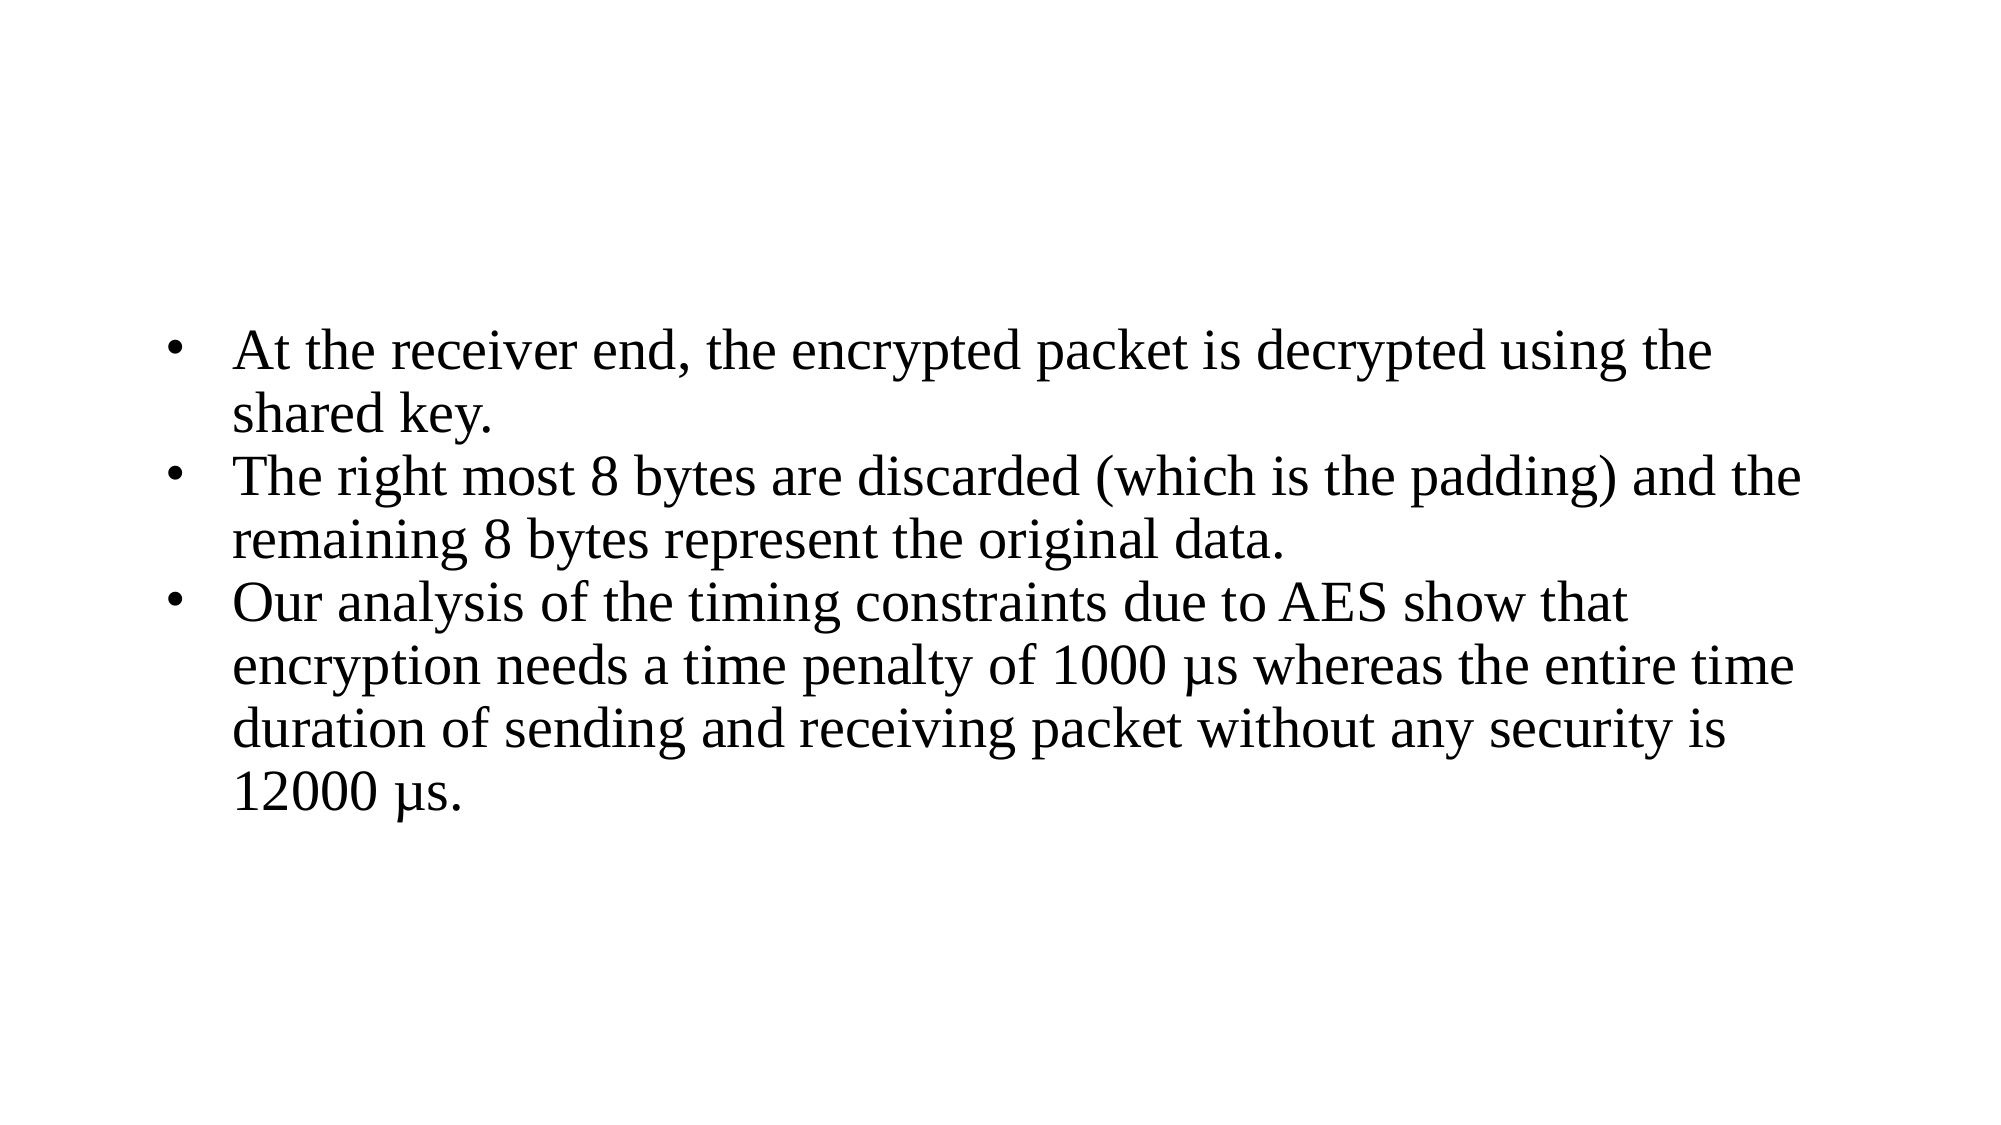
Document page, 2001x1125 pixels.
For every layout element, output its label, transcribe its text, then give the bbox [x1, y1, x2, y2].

list At the receiver end, the encrypted packet is decrypted using the shared key. The right most 8 bytes are discarded (which is the padding) and the remaining 8 bytes represent the original data. Our analysis of the timing constraints due to AES show that encryption needs a time penalty of 1000 µs whereas the entire time duration of sending and receiving packet without any security is 12000 µs. [137, 299, 1863, 1014]
